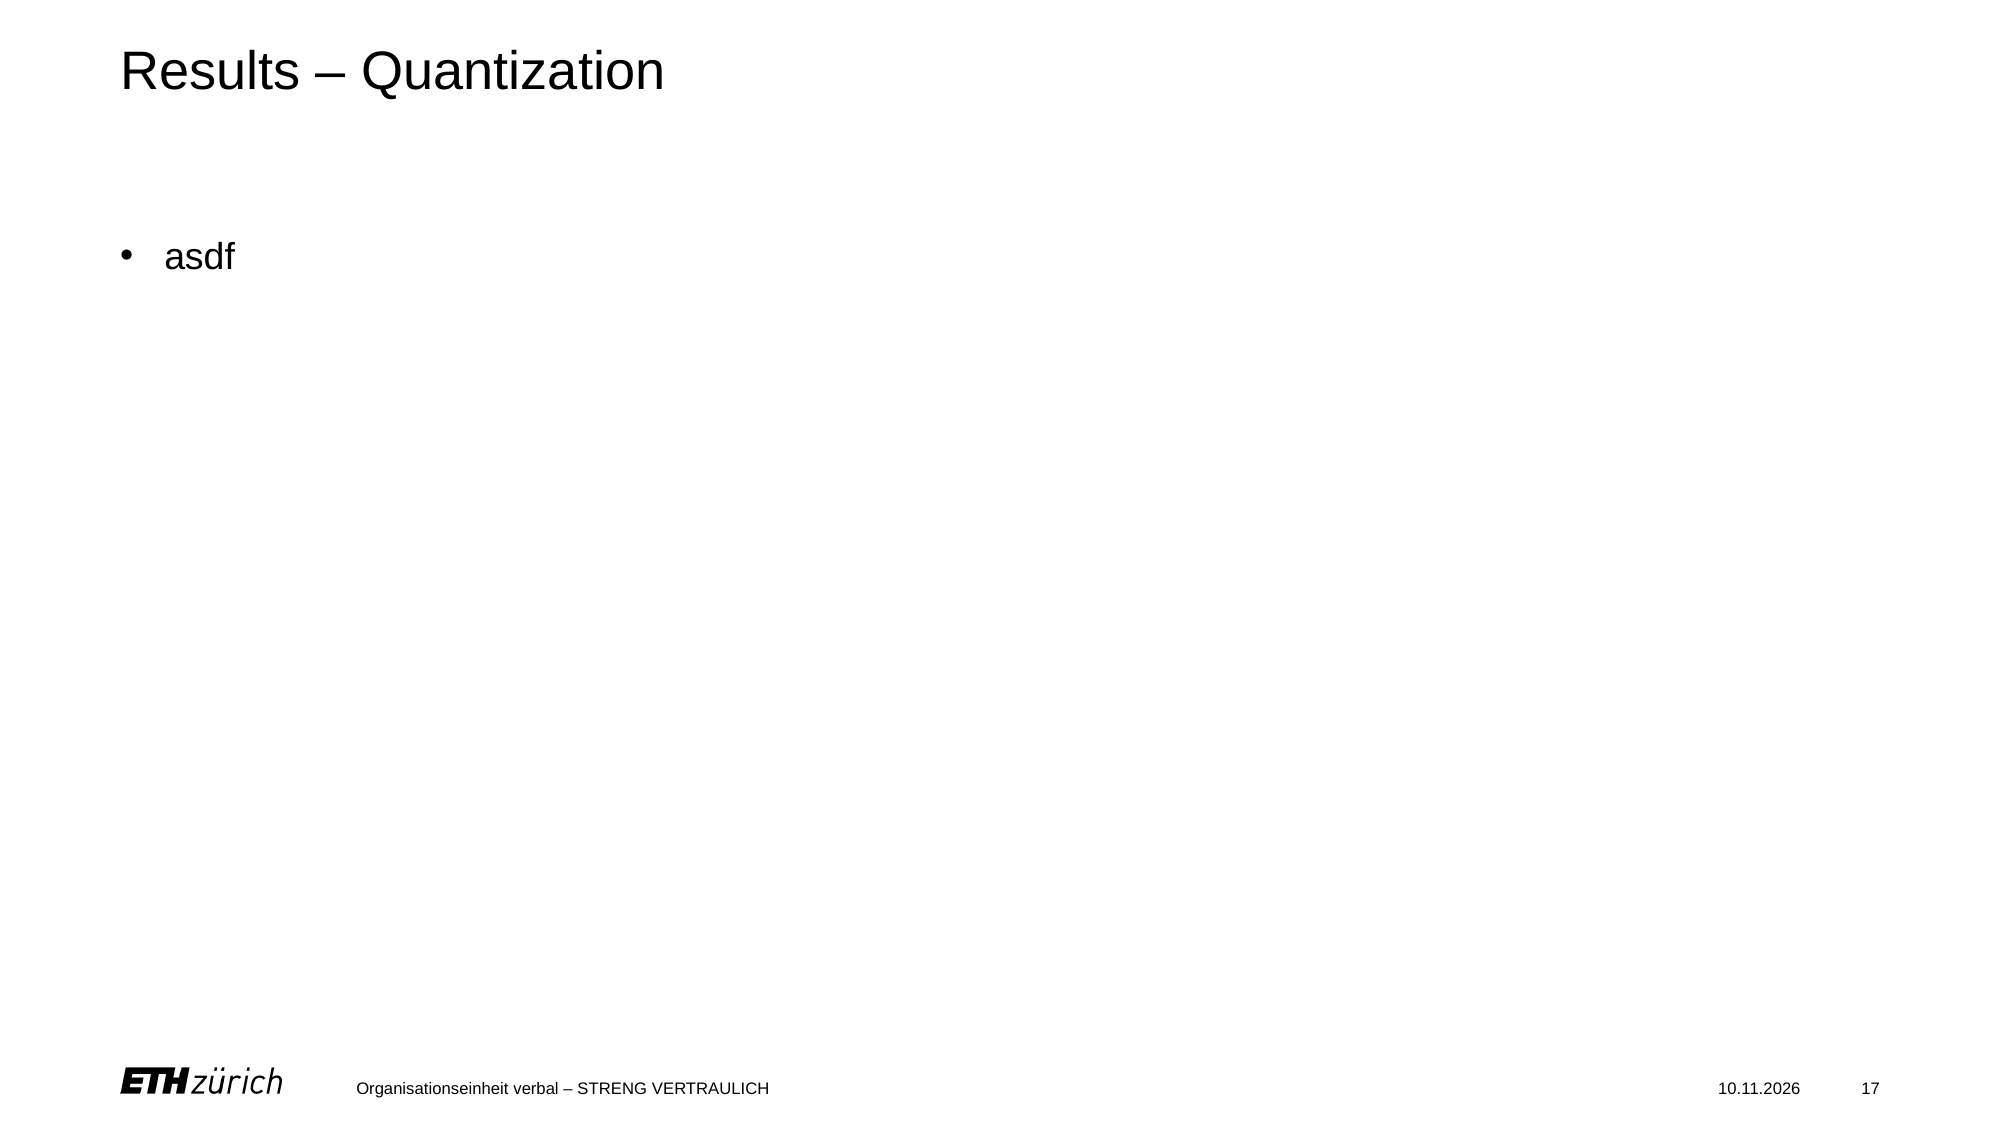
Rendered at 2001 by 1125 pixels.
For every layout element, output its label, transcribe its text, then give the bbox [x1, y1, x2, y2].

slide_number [1718, 1069, 1819, 1106]
picture [120, 1067, 282, 1094]
slide_number 17 [1827, 1069, 1880, 1106]
title Results – Quantization [120, 42, 1880, 191]
list asdf [120, 231, 1880, 1000]
footer Organisationseinheit verbal – STRENG VERTRAULICH [356, 1069, 1243, 1106]
